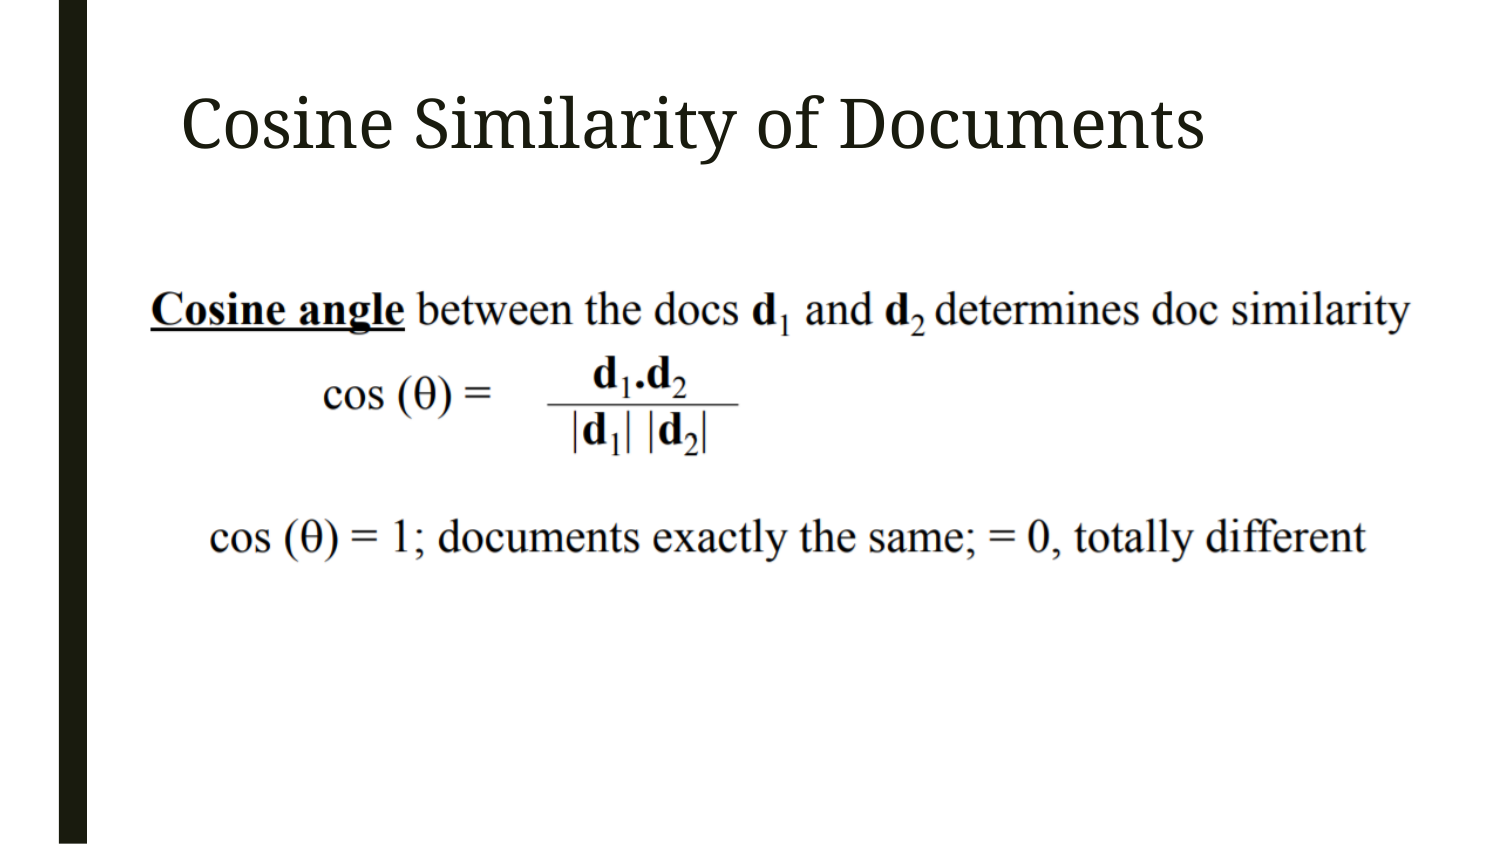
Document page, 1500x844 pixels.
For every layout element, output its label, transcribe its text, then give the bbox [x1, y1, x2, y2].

picture [96, 262, 1423, 582]
title Cosine Similarity of Documents [168, 84, 1351, 261]
